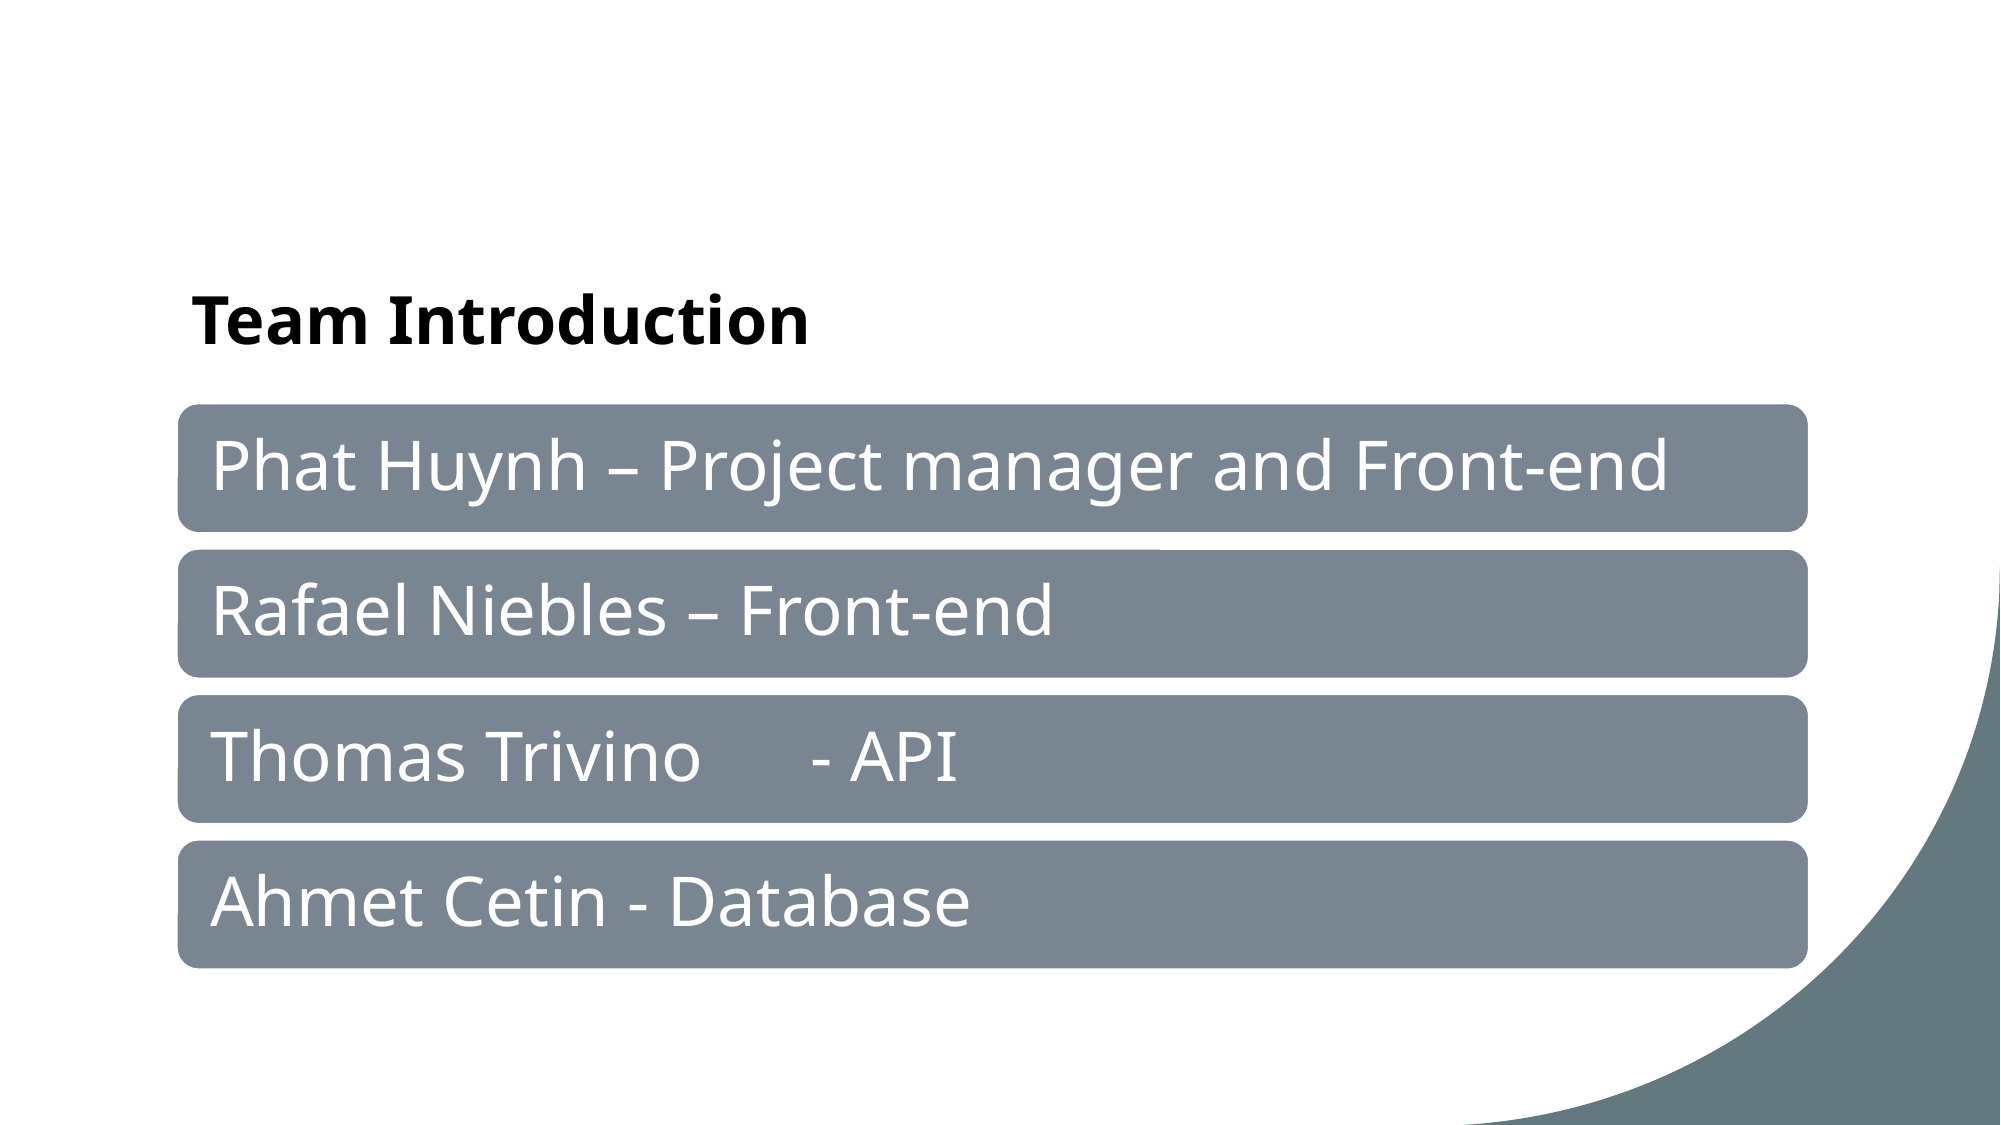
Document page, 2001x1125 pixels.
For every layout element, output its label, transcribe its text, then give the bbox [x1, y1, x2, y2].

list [176, 398, 1809, 975]
title Team Introduction [176, 118, 1809, 366]
